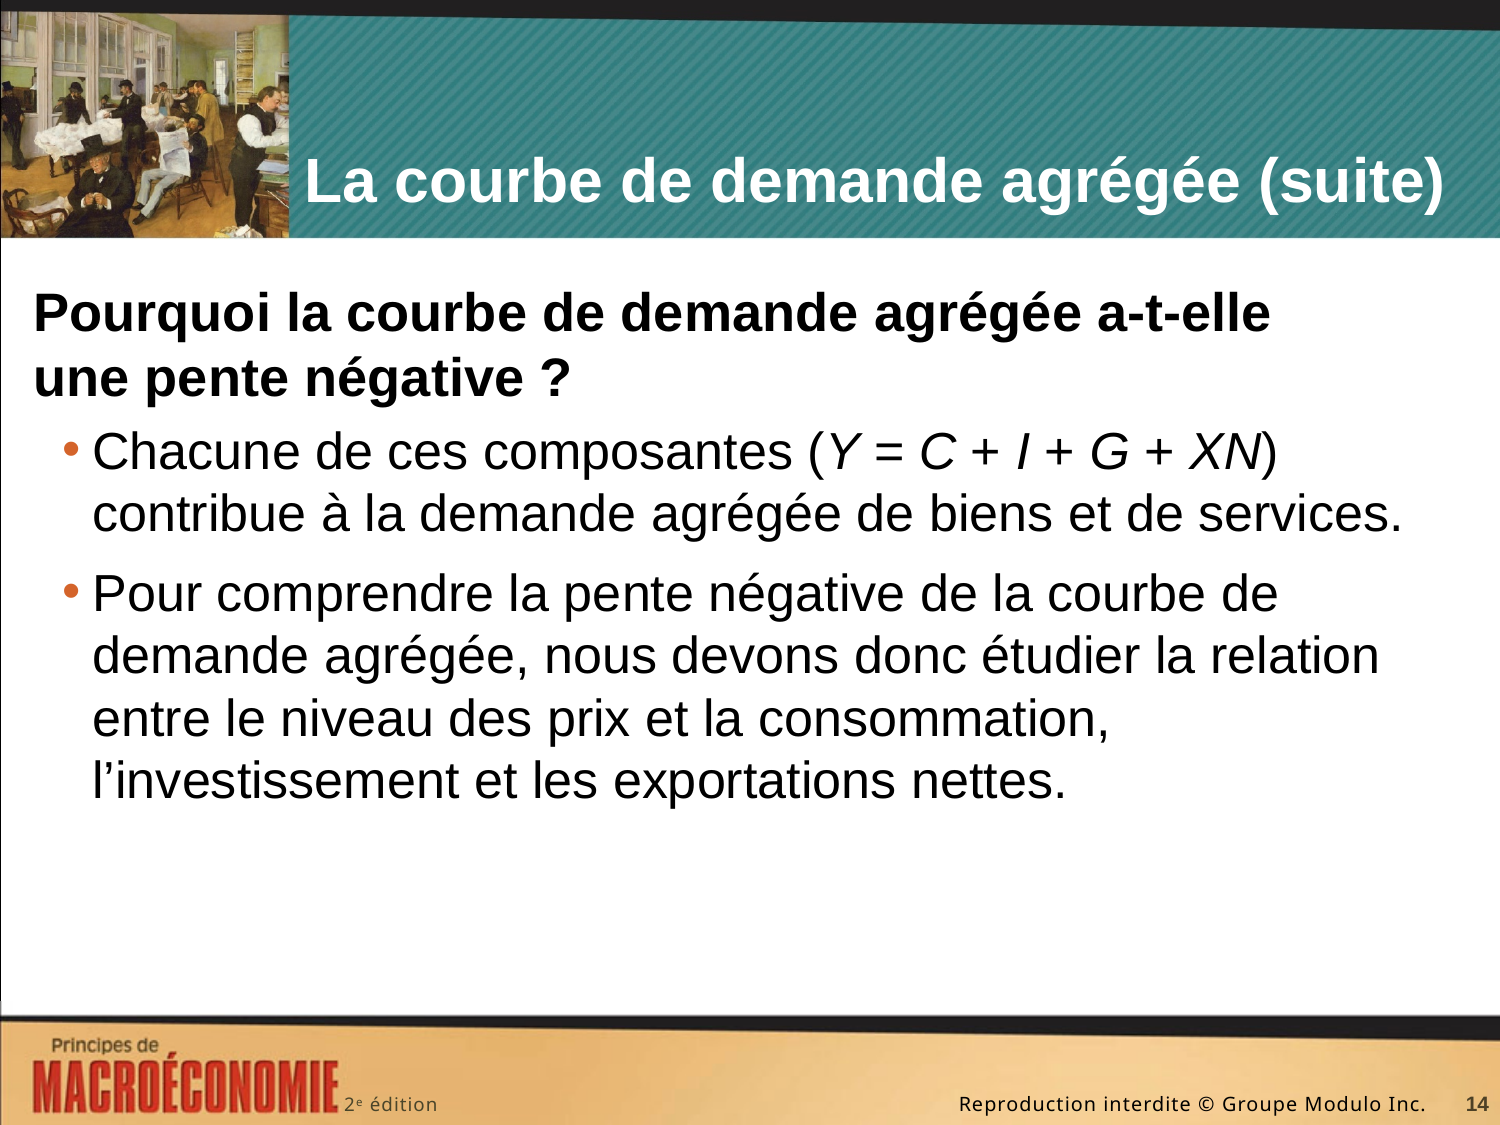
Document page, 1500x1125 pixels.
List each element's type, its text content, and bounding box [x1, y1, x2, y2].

slide_number 14 [1417, 1070, 1489, 1125]
list Pourquoi la courbe de demande agrégée a-t-elle une pente négative ? Chacune de ces composantes (Y = C + I + G + XN) contribue à la demande agrégée de biens et de services. Pour comprendre la pente négative de la courbe de demande agrégée, nous devons donc étudier la relation entre le niveau des prix et la consommation, l’investissement et les exportations nettes. [17, 269, 1451, 1000]
picture [0, 0, 1500, 1125]
picture [1412, 1102, 1417, 1110]
title La courbe de demande agrégée (suite) [304, 32, 1463, 223]
